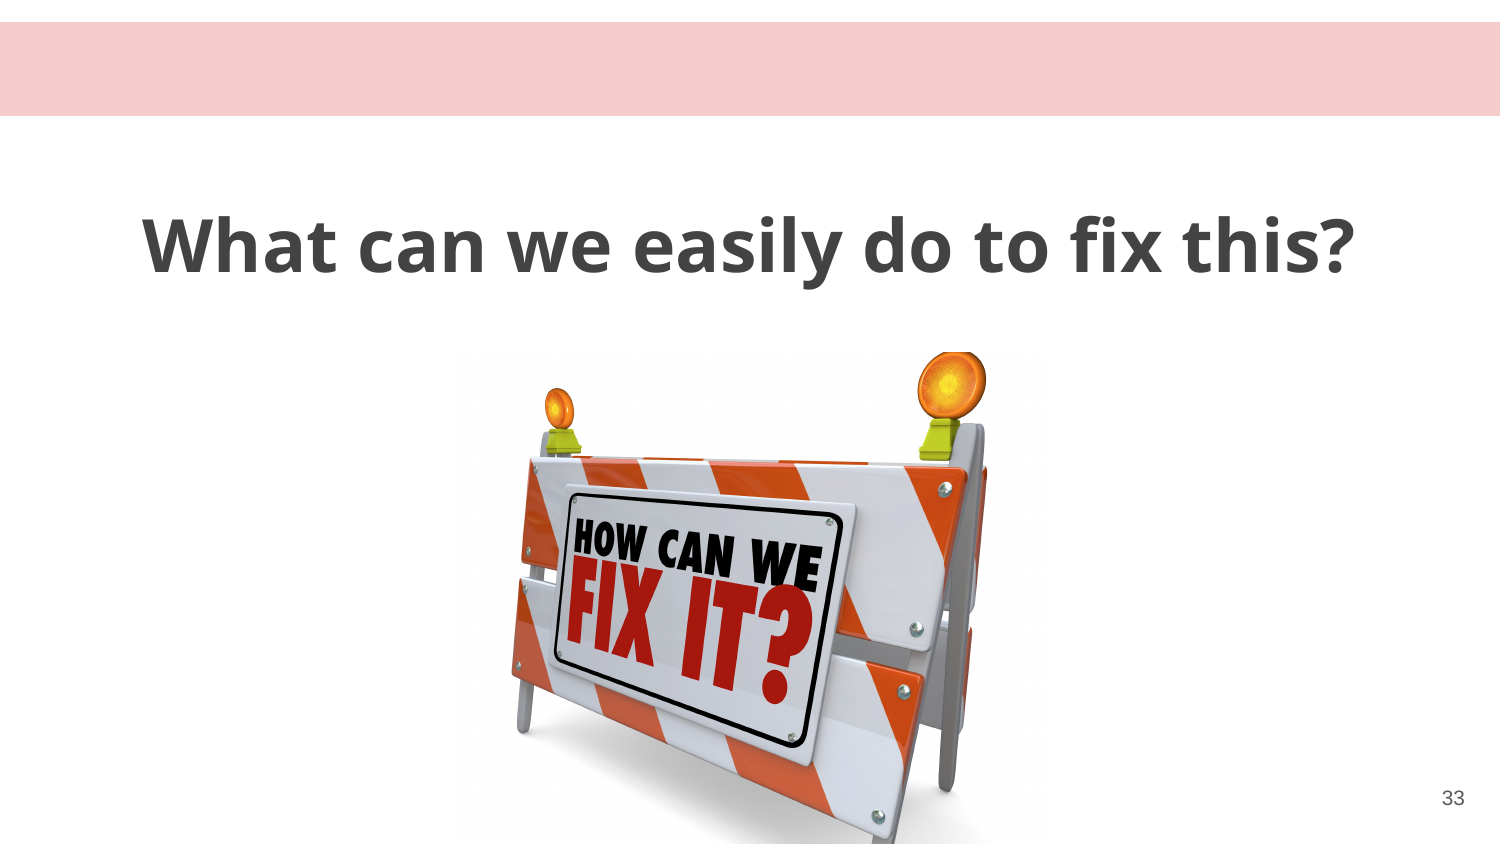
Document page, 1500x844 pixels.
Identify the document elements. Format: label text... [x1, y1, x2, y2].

list What can we easily do to fix this? [127, 170, 1373, 308]
picture [454, 352, 1046, 844]
slide_number 33 [1389, 764, 1480, 830]
